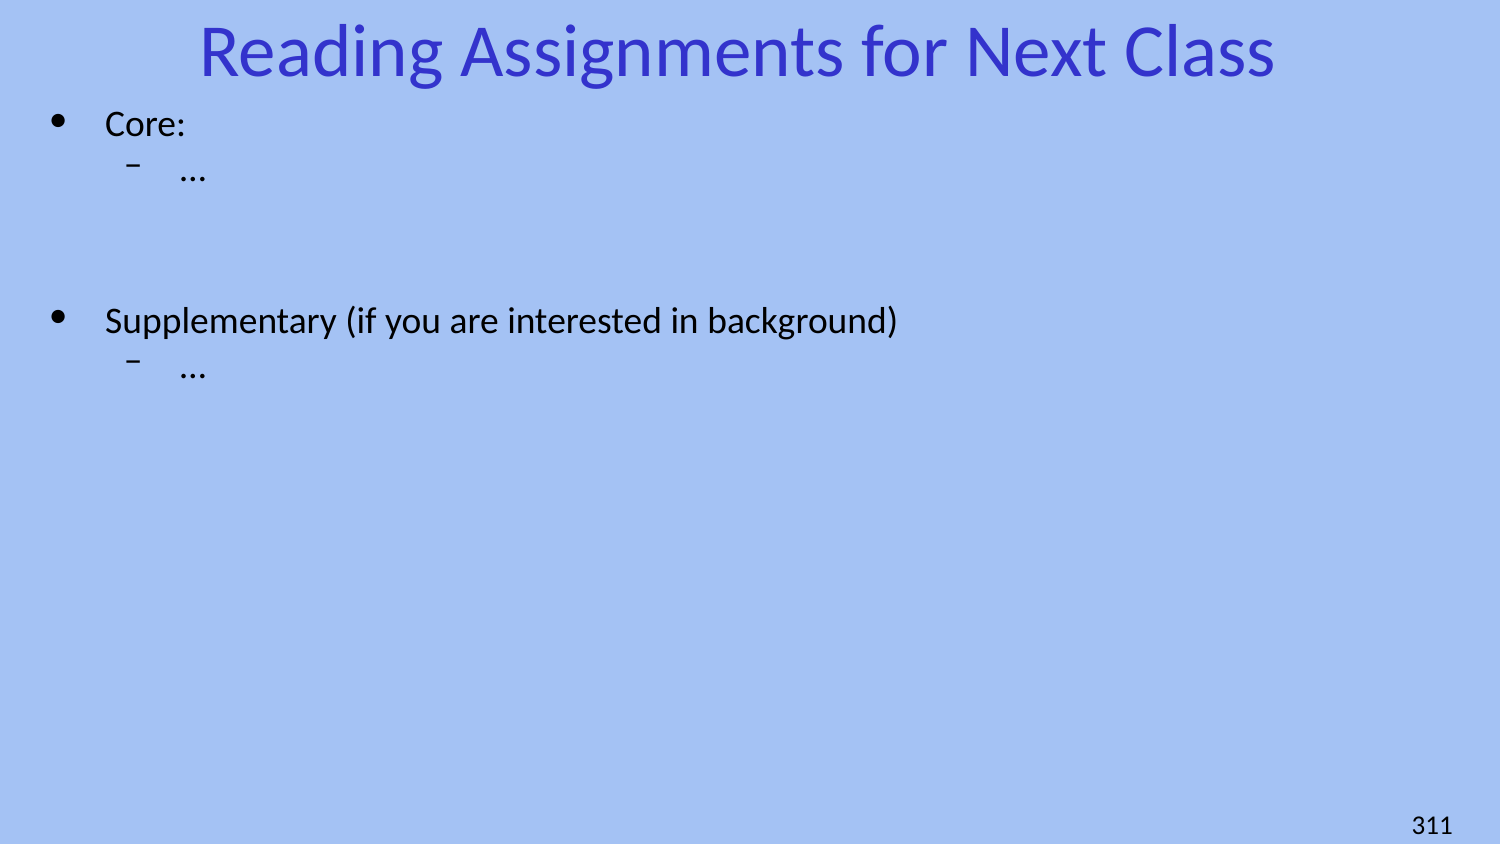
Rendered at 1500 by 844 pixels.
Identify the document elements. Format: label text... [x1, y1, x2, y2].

title Reading Assignments for Next Class [112, 0, 1388, 93]
list Core: … Supplementary (if you are interested in background) … [24, 93, 1449, 750]
slide_number ‹#› [1372, 802, 1492, 827]
